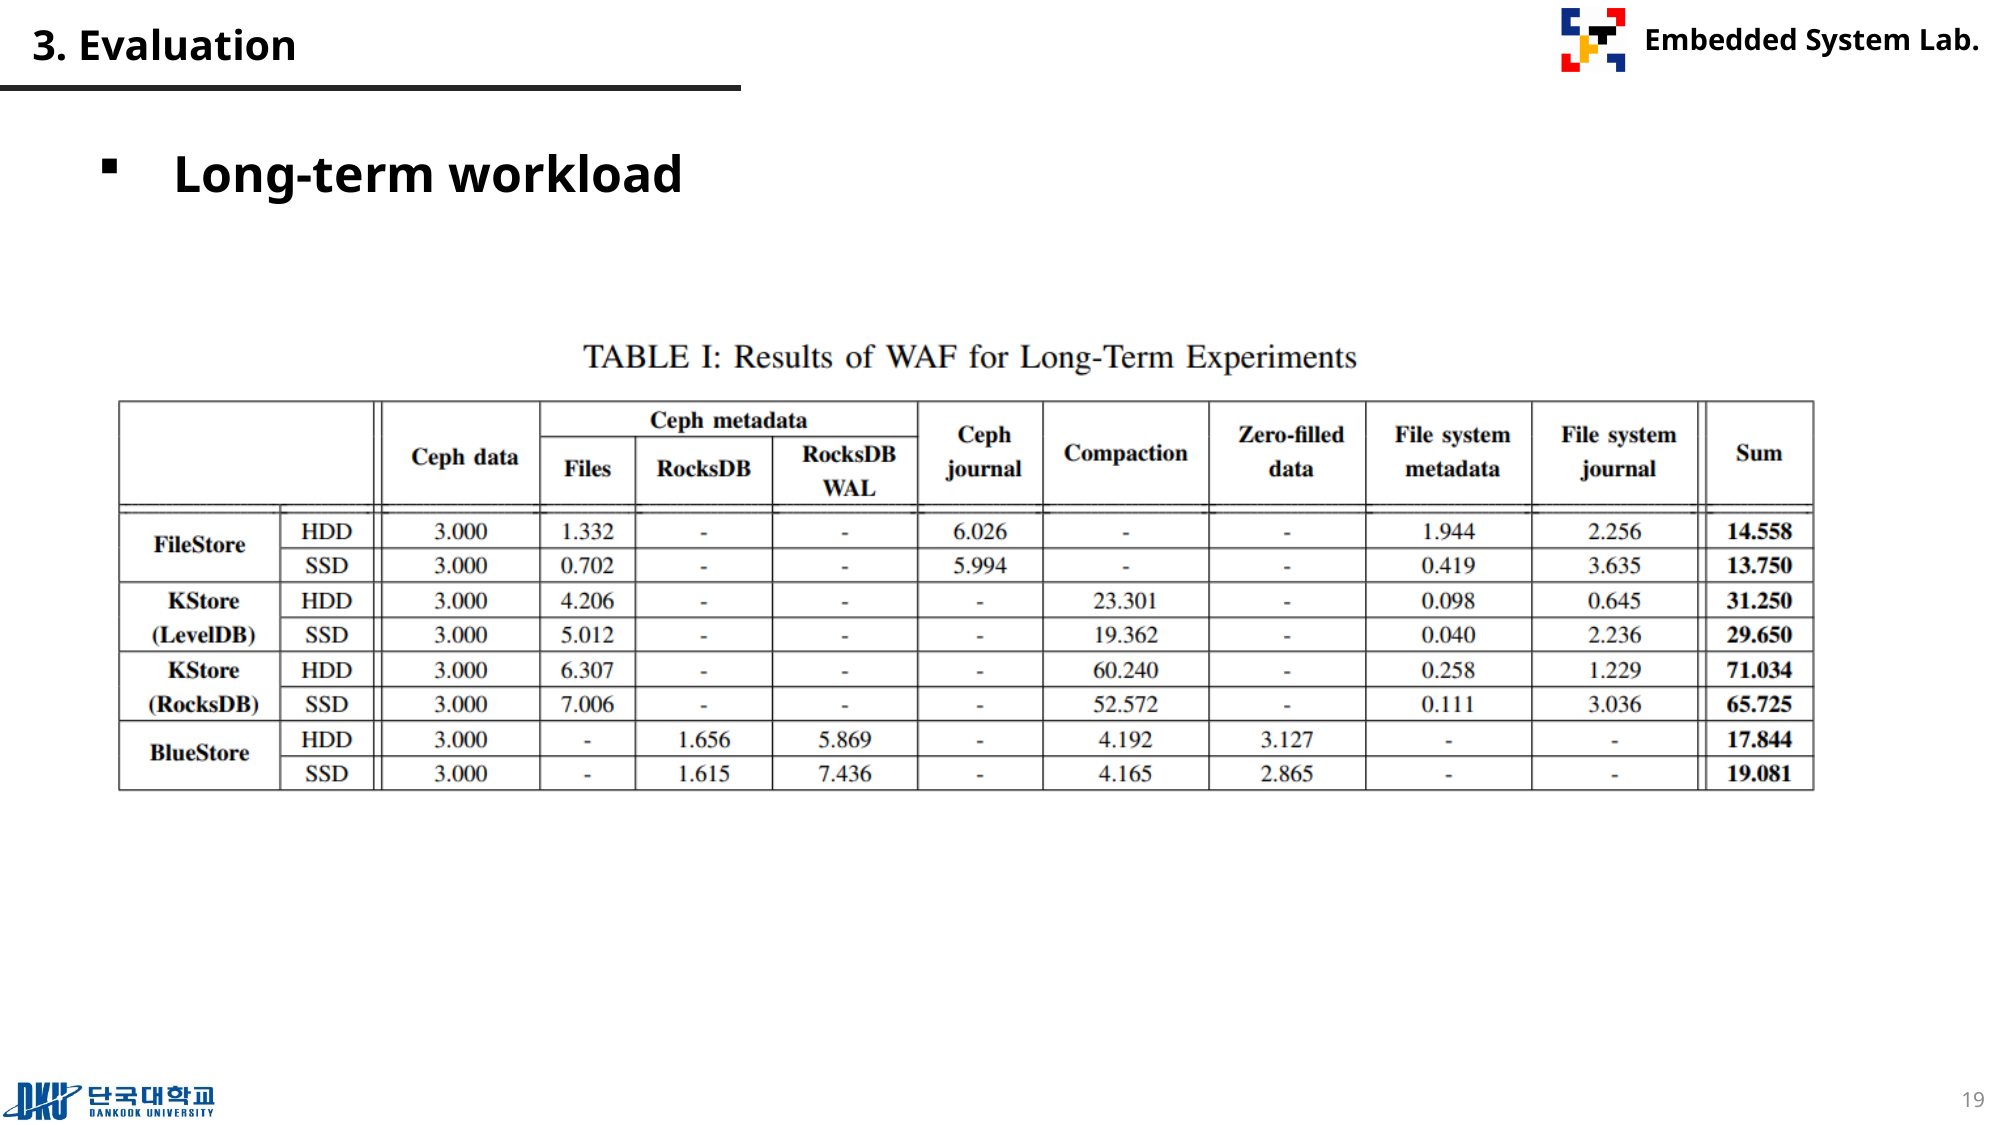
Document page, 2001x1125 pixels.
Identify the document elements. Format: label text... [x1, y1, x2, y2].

slide_number 19 [1550, 1076, 2000, 1125]
picture [0, 1076, 217, 1125]
title 3. Evaluation [17, 17, 1474, 78]
list Long-term workload [83, 135, 1905, 1014]
picture [108, 339, 1828, 809]
picture [1560, 7, 1626, 73]
